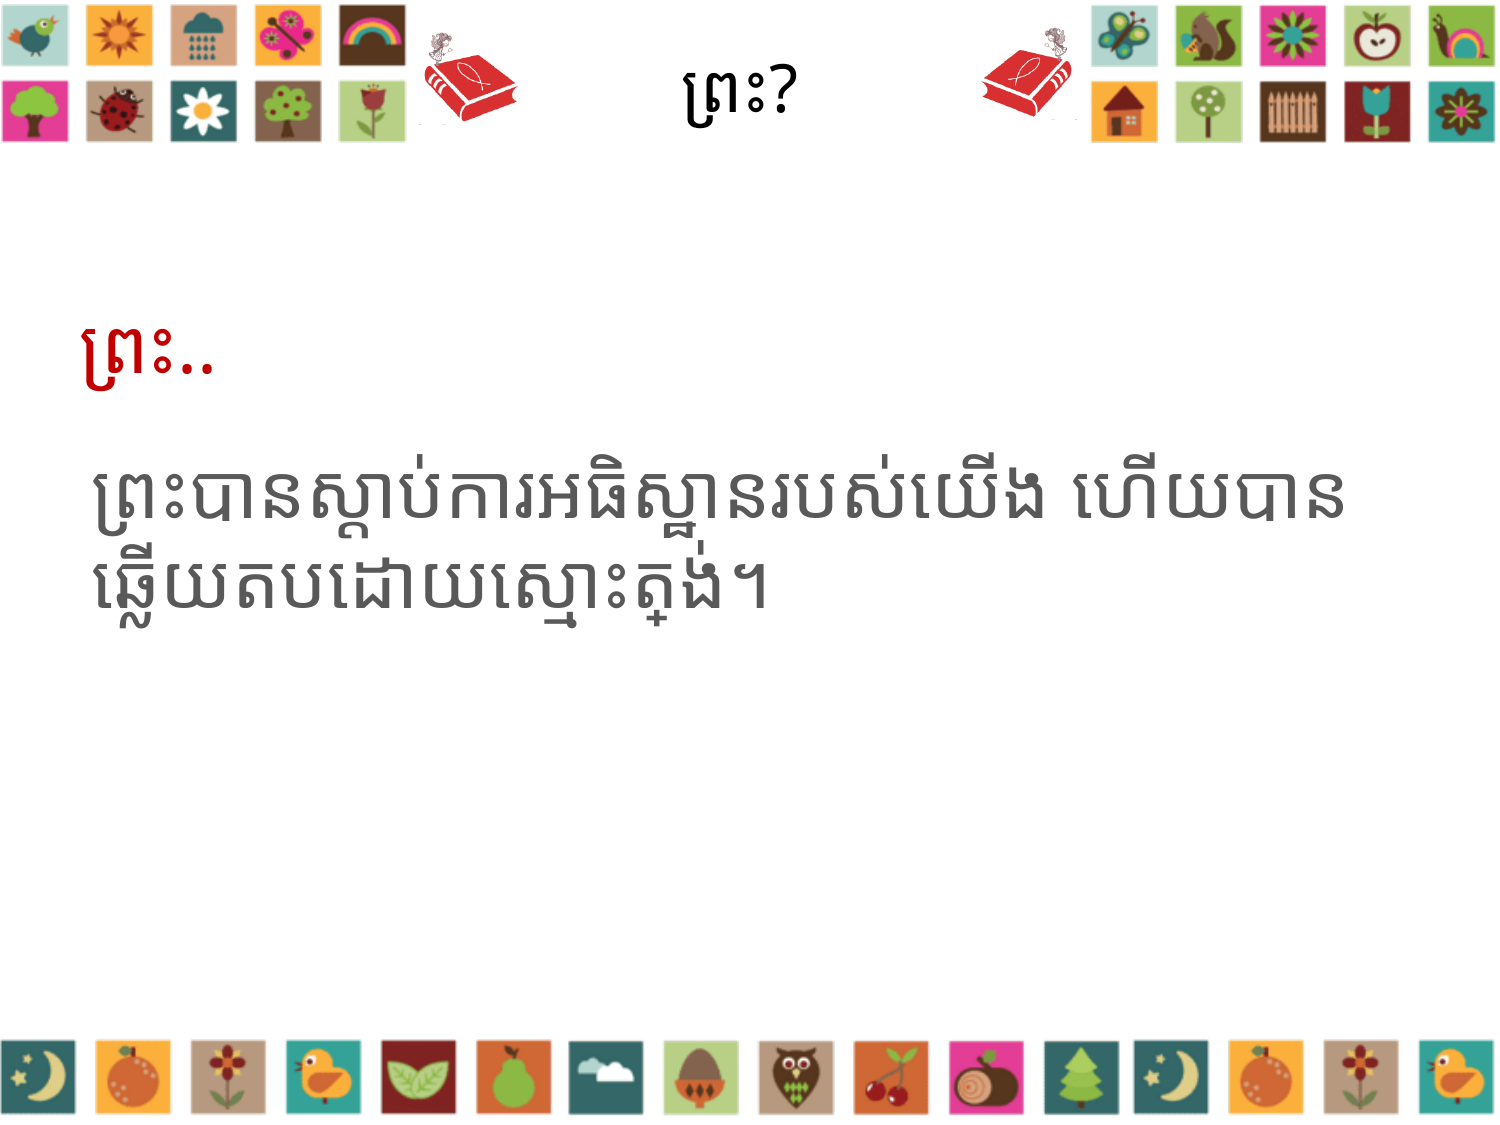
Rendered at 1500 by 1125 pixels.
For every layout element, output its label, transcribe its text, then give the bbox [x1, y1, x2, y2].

picture [0, 3, 550, 150]
text_box ព្រះ? [544, 38, 1078, 134]
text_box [0, 1028, 1500, 1118]
picture [950, 3, 1500, 150]
text_box ព្រះ.. [64, 290, 1412, 396]
text_box ព្រះបានស្តាប់ការអធិស្ឋានរបស់យើង ហើយបានឆ្លើយតបដោយស្មោះត្រង់។ [76, 436, 1424, 632]
